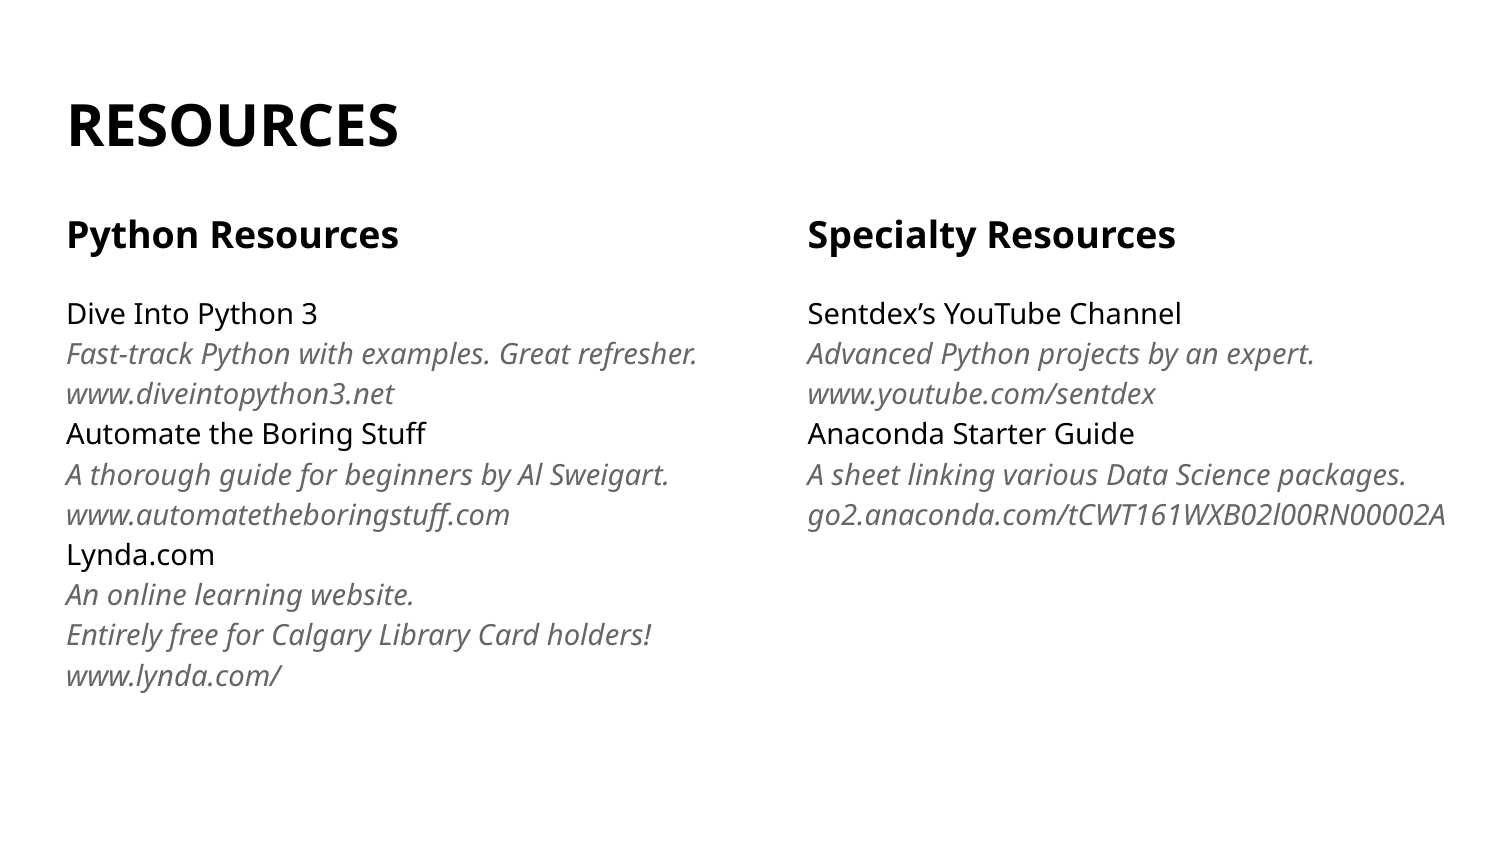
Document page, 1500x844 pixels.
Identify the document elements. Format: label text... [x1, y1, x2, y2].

title RESOURCES [51, 72, 1449, 167]
list Python Resources Dive Into Python 3 Fast-track Python with examples. Great refresher. www.diveintopython3.net Automate the Boring Stuff A thorough guide for beginners by Al Sweigart. www.automatetheboringstuff.com Lynda.com An online learning website. Entirely free for Calgary Library Card holders! www.lynda.com/ [51, 189, 762, 750]
list Specialty Resources Sentdex’s YouTube Channel Advanced Python projects by an expert. www.youtube.com/sentdex Anaconda Starter Guide A sheet linking various Data Science packages. go2.anaconda.com/tCWT161WXB02l00RN00002A [792, 189, 1485, 809]
